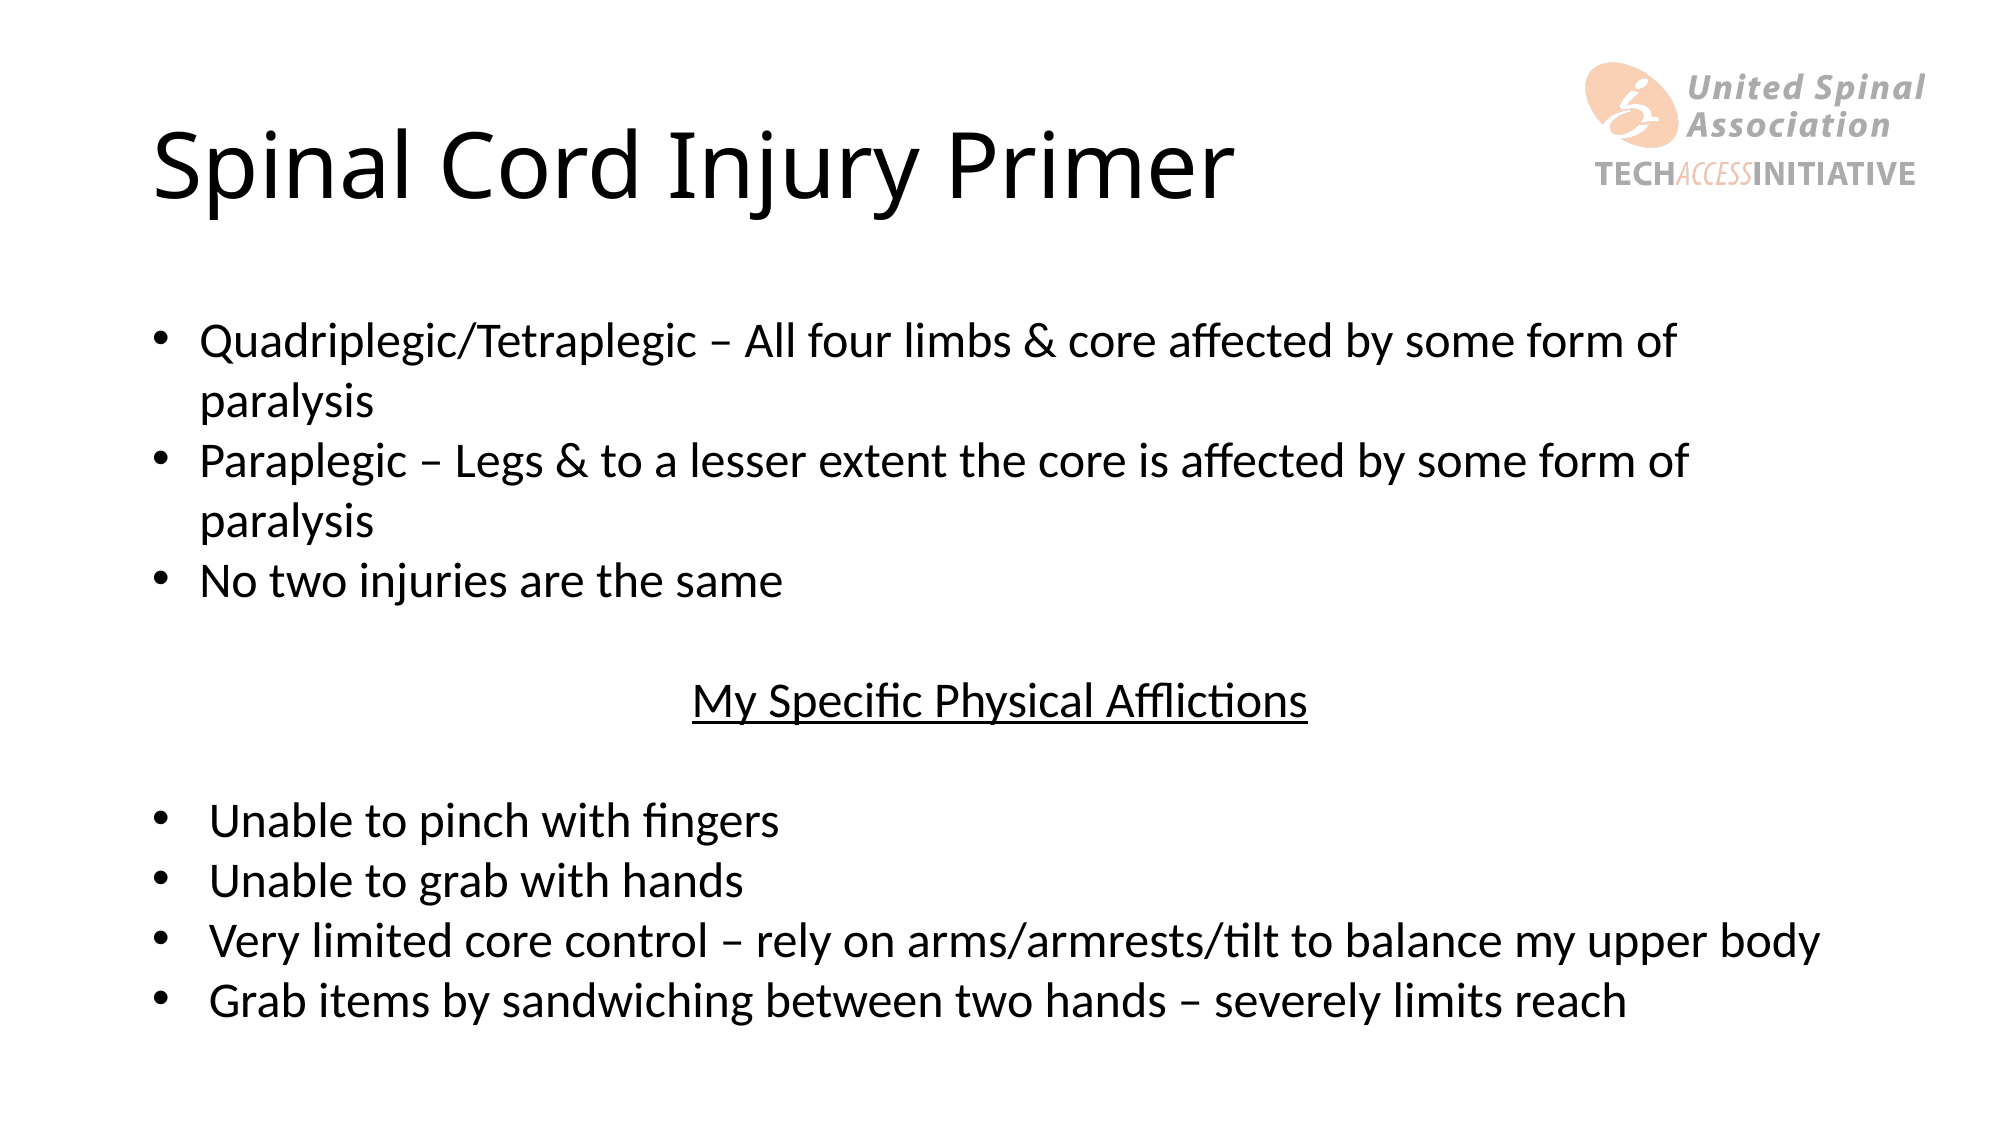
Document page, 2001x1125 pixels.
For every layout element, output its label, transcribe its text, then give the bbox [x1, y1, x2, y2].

list Quadriplegic/Tetraplegic – All four limbs & core affected by some form of paralysis Paraplegic – Legs & to a lesser extent the core is affected by some form of paralysis No two injuries are the same My Specific Physical Afflictions Unable to pinch with fingers Unable to grab with hands Very limited core control – rely on arms/armrests/tilt to balance my upper body Grab items by sandwiching between two hands – severely limits reach [137, 299, 1863, 1014]
title Spinal Cord Injury Primer [137, 59, 1863, 278]
picture [1565, 20, 1945, 211]
